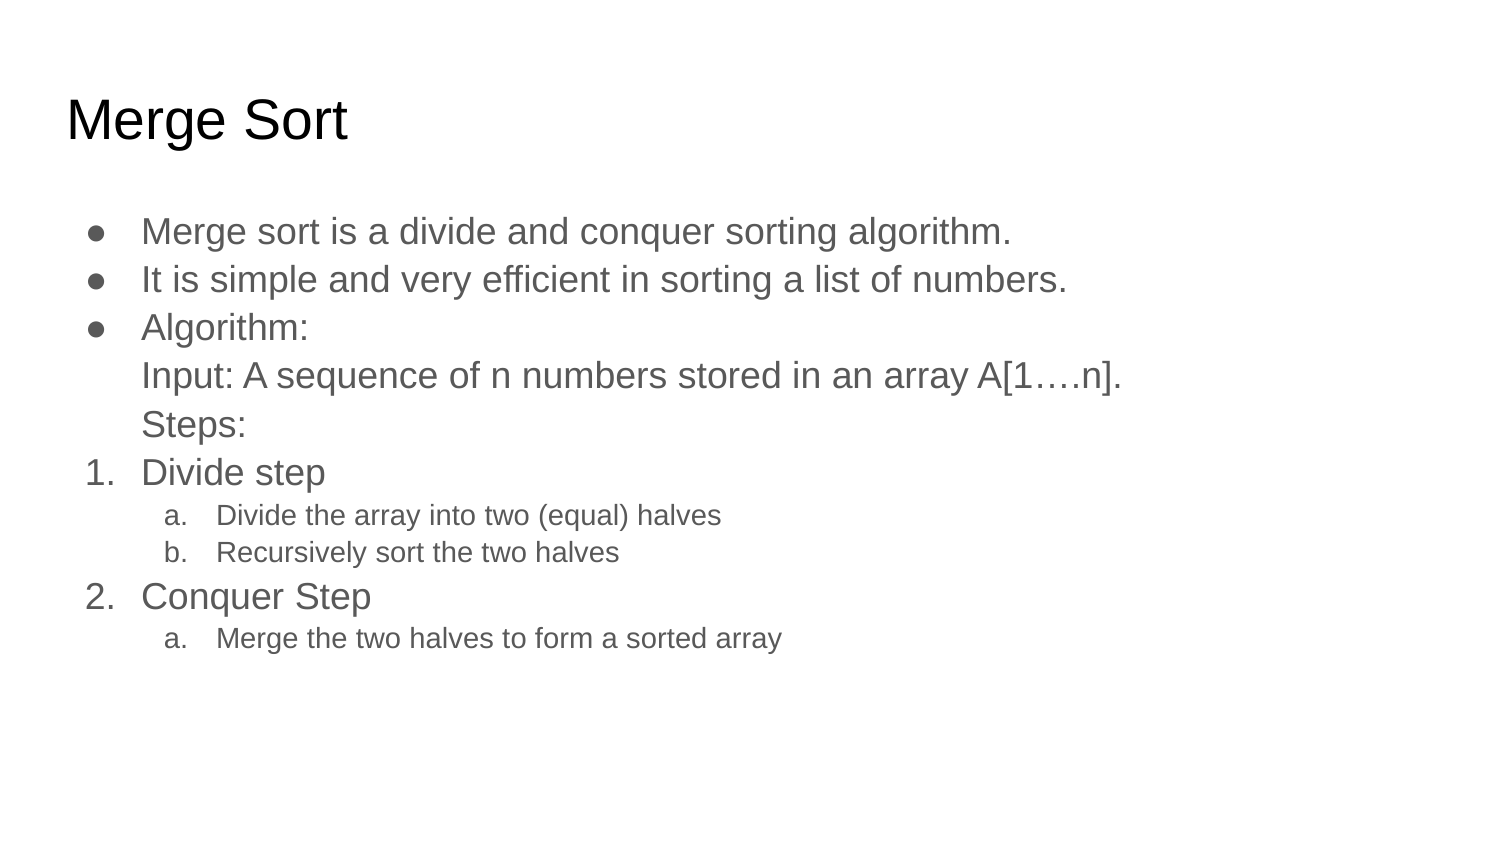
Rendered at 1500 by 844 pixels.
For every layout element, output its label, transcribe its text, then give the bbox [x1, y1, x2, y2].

title Merge Sort [51, 72, 1449, 167]
list Merge sort is a divide and conquer sorting algorithm. It is simple and very efficient in sorting a list of numbers. Algorithm: Input: A sequence of n numbers stored in an array A[1….n]. Steps: Divide step Divide the array into two (equal) halves Recursively sort the two halves Conquer Step Merge the two halves to form a sorted array [51, 189, 1449, 750]
